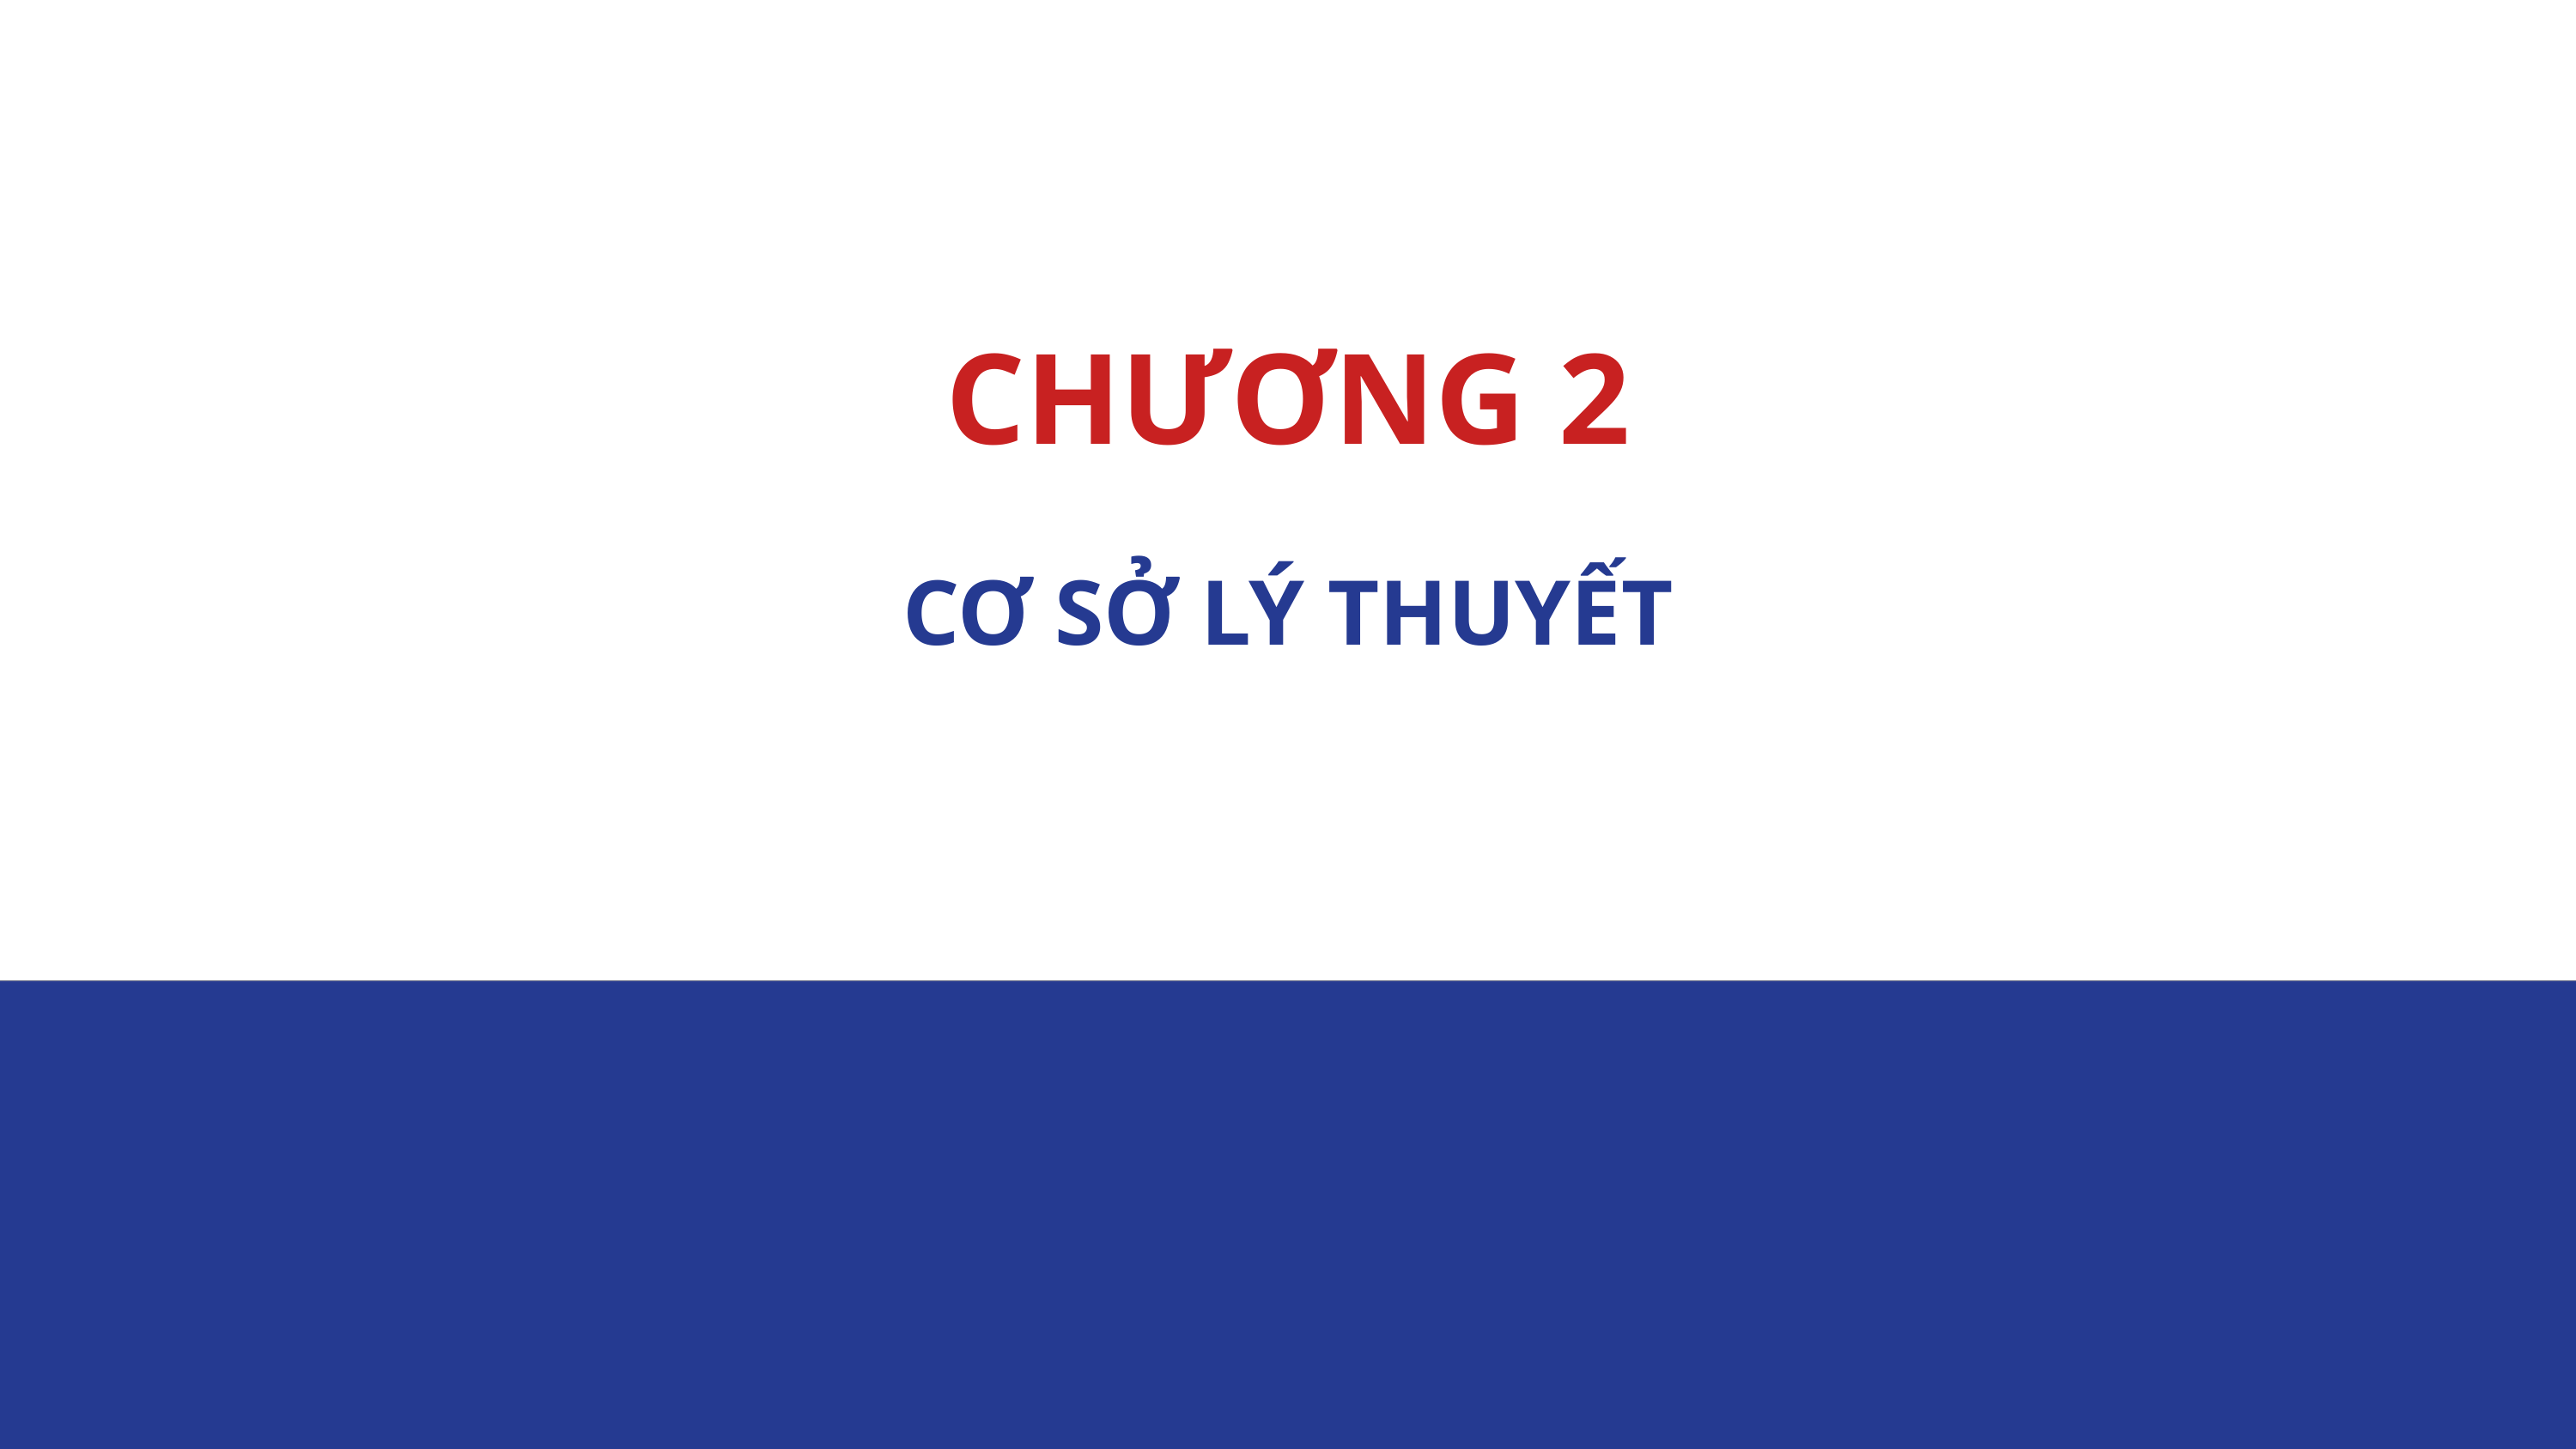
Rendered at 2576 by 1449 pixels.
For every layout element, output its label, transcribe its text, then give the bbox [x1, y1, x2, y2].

text_box CHƯƠNG 2 [839, 294, 1737, 470]
text_box CƠ SỞ LÝ THUYẾT [532, 537, 2044, 664]
text_box [0, 970, 2576, 1449]
